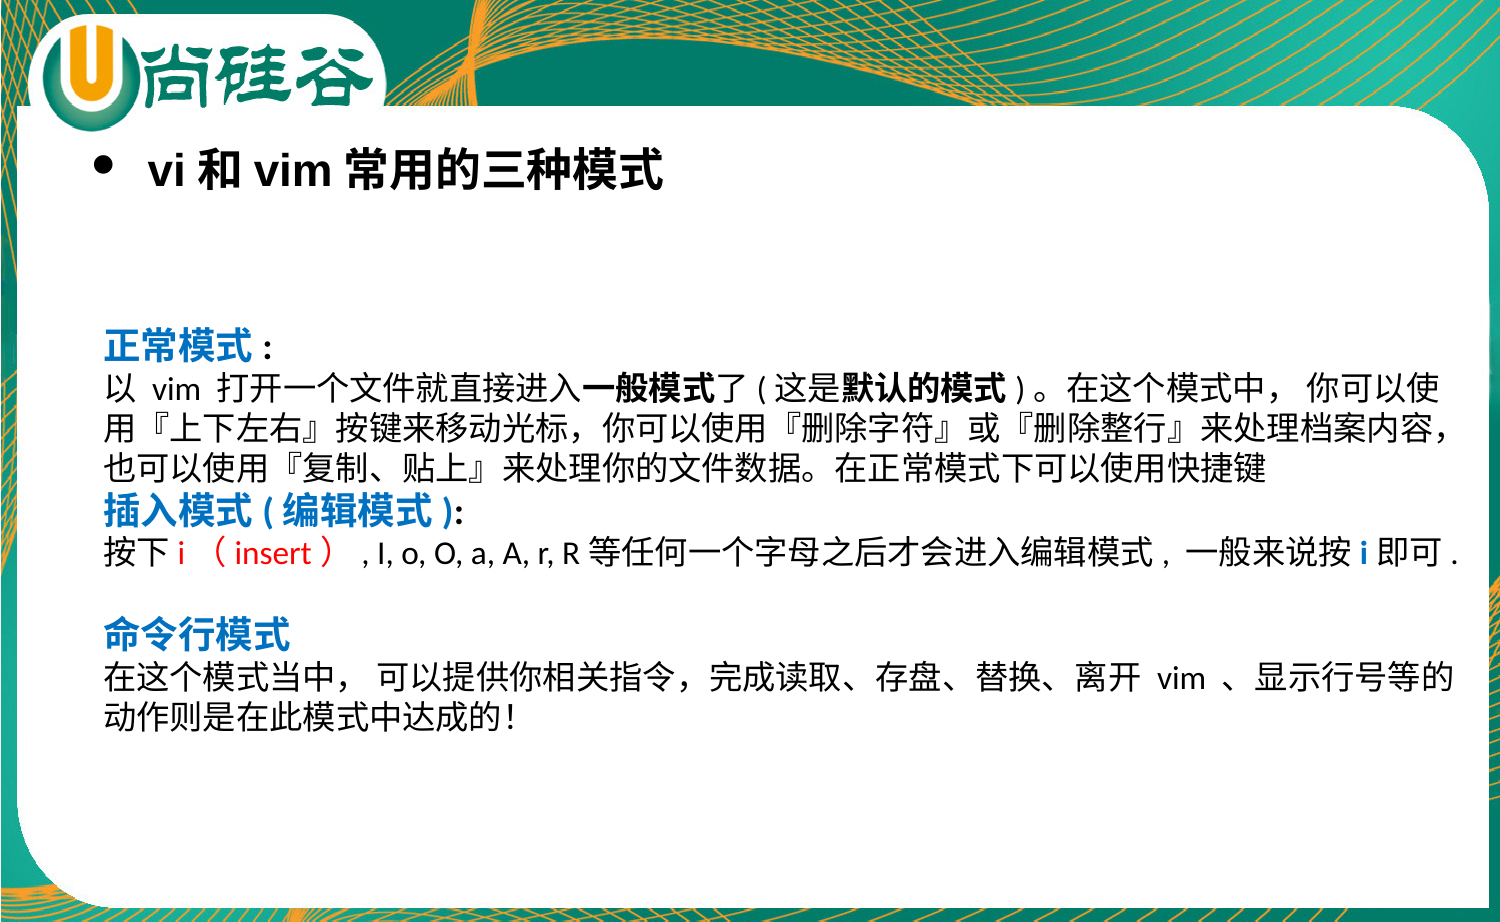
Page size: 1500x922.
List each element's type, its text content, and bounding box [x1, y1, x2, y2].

text_box vi和vim常用的三种模式 [76, 139, 1270, 204]
picture [0, 0, 1500, 922]
text_box 正常模式: 以 vim 打开一个文件就直接进入一般模式了(这是默认的模式)。在这个模式中， 你可以使用『上下左右』按键来移动光标，你可以使用『删除字符』或『删除整行』来处理档案内容， 也可以使用『复制、贴上』来处理你的文件数据。在正常模式下可以使用快捷键 插入模式(编辑模式): 按下i（insert）, I, o, O, a, A, r, R等任何一个字母之后才会进入编辑模式, 一般来说按i即可. 命令行模式 在这个模式当中， 可以提供你相关指令，完成读取、存盘、替换、离开 vim 、显示行号等的动作则是在此模式中达成的！ [88, 264, 1483, 744]
